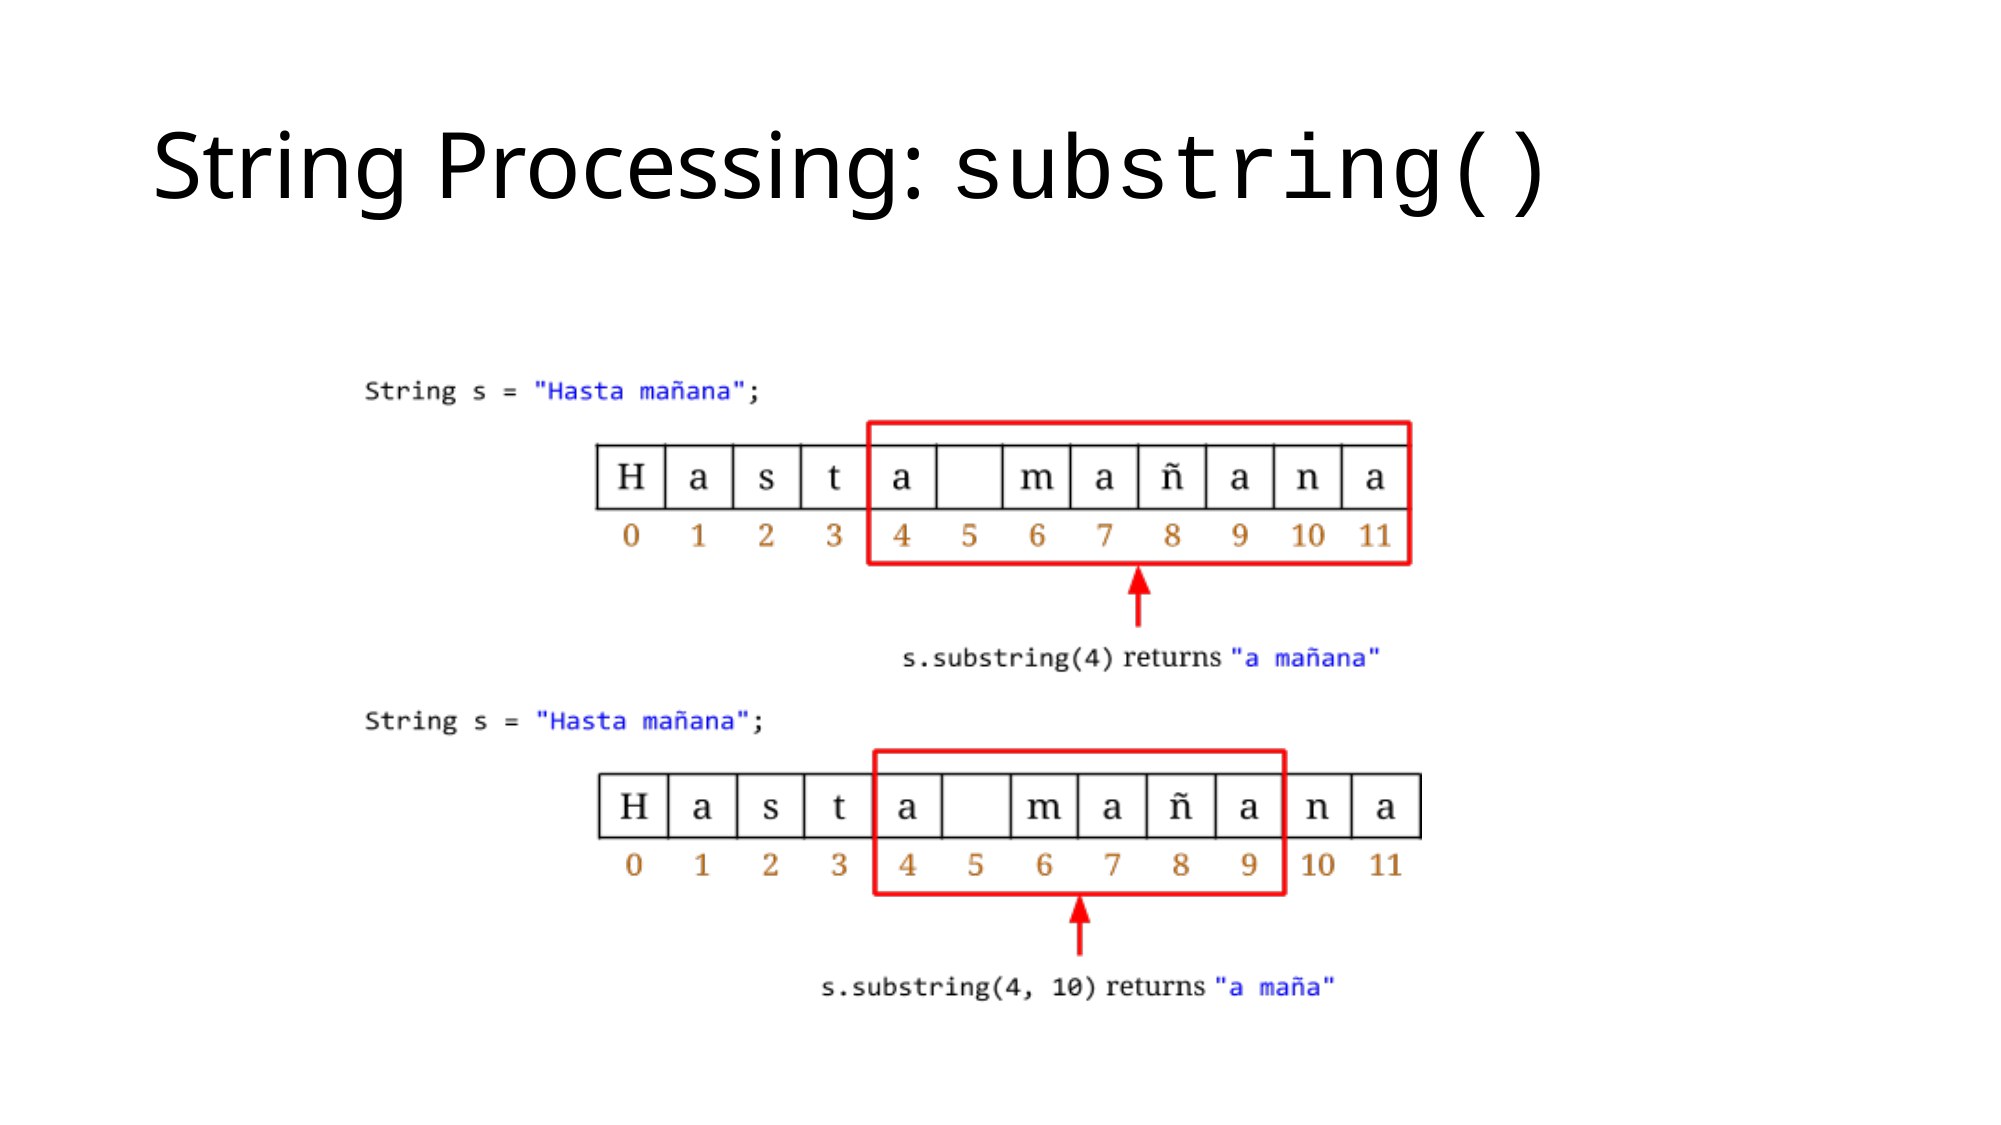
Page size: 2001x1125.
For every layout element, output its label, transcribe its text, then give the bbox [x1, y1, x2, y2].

title String Processing: substring() [137, 59, 1863, 278]
picture [355, 364, 1422, 1024]
